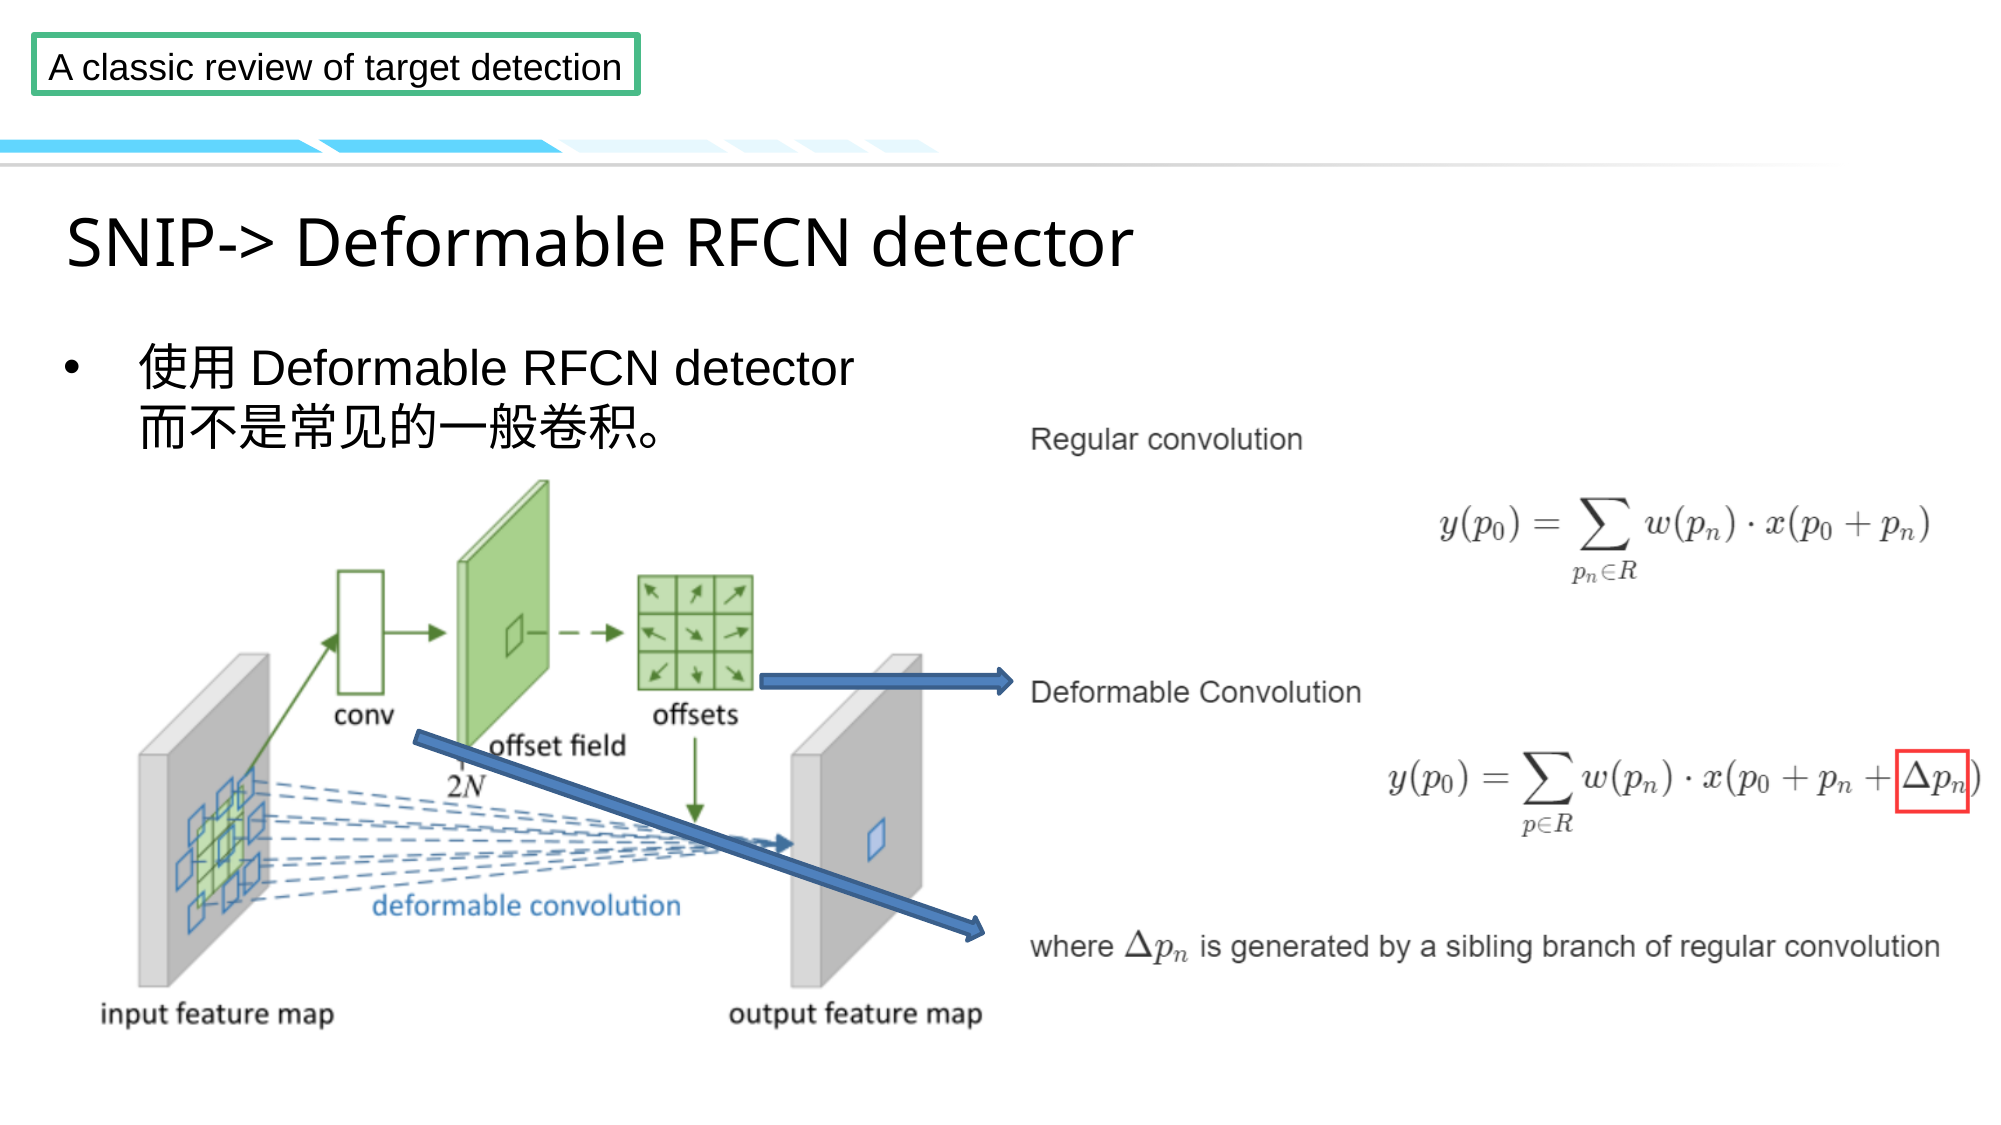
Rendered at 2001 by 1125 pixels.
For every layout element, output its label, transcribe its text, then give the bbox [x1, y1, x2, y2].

picture [61, 415, 2000, 1060]
picture [0, 163, 1851, 167]
title SNIP-> Deformable RFCN detector [66, 200, 1275, 281]
list 使用Deformable RFCN detector而不是常见的一般卷积。 [63, 335, 897, 457]
